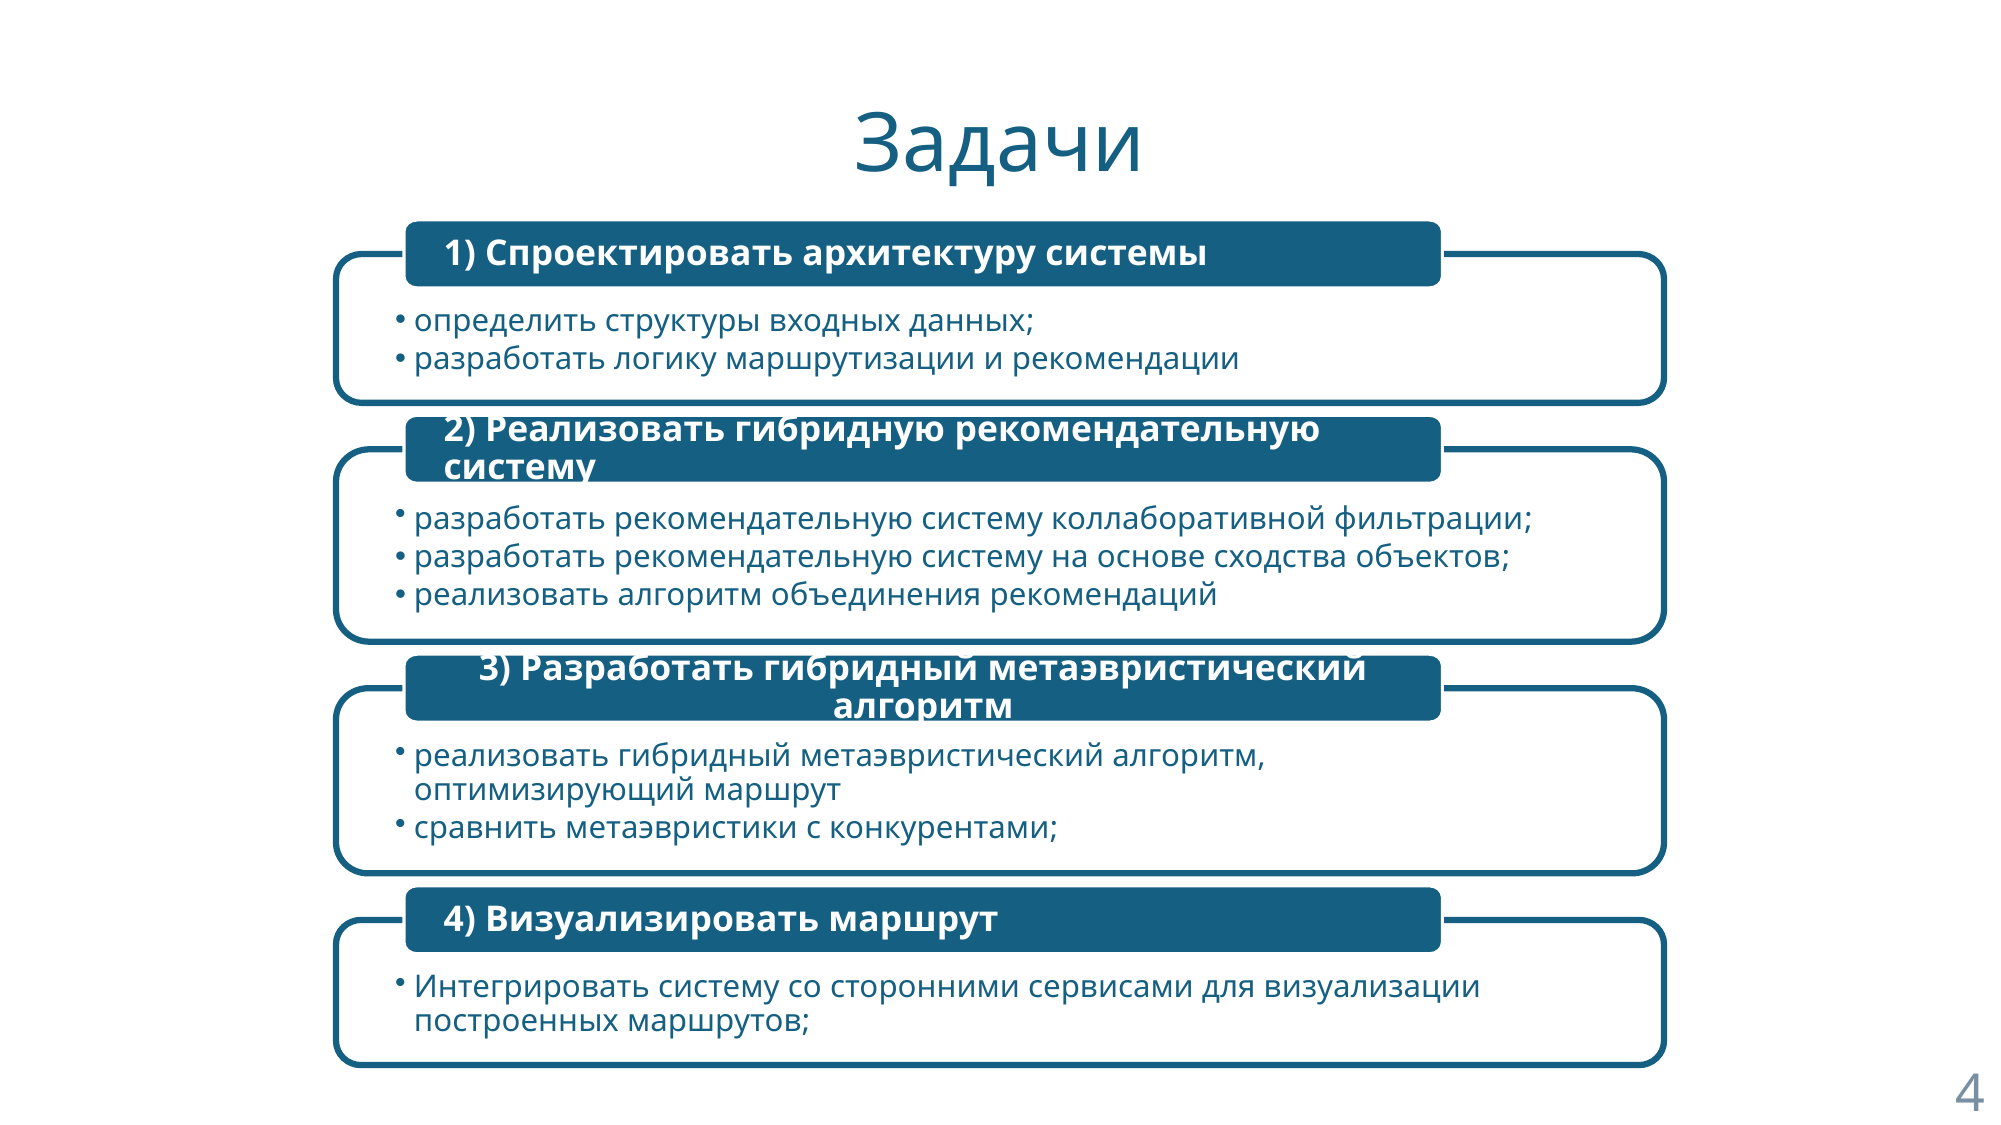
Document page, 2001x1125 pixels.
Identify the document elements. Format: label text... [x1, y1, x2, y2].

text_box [335, 219, 1665, 1066]
text_box Задачи [837, 87, 1163, 202]
slide_number 4 [1907, 1065, 2000, 1125]
